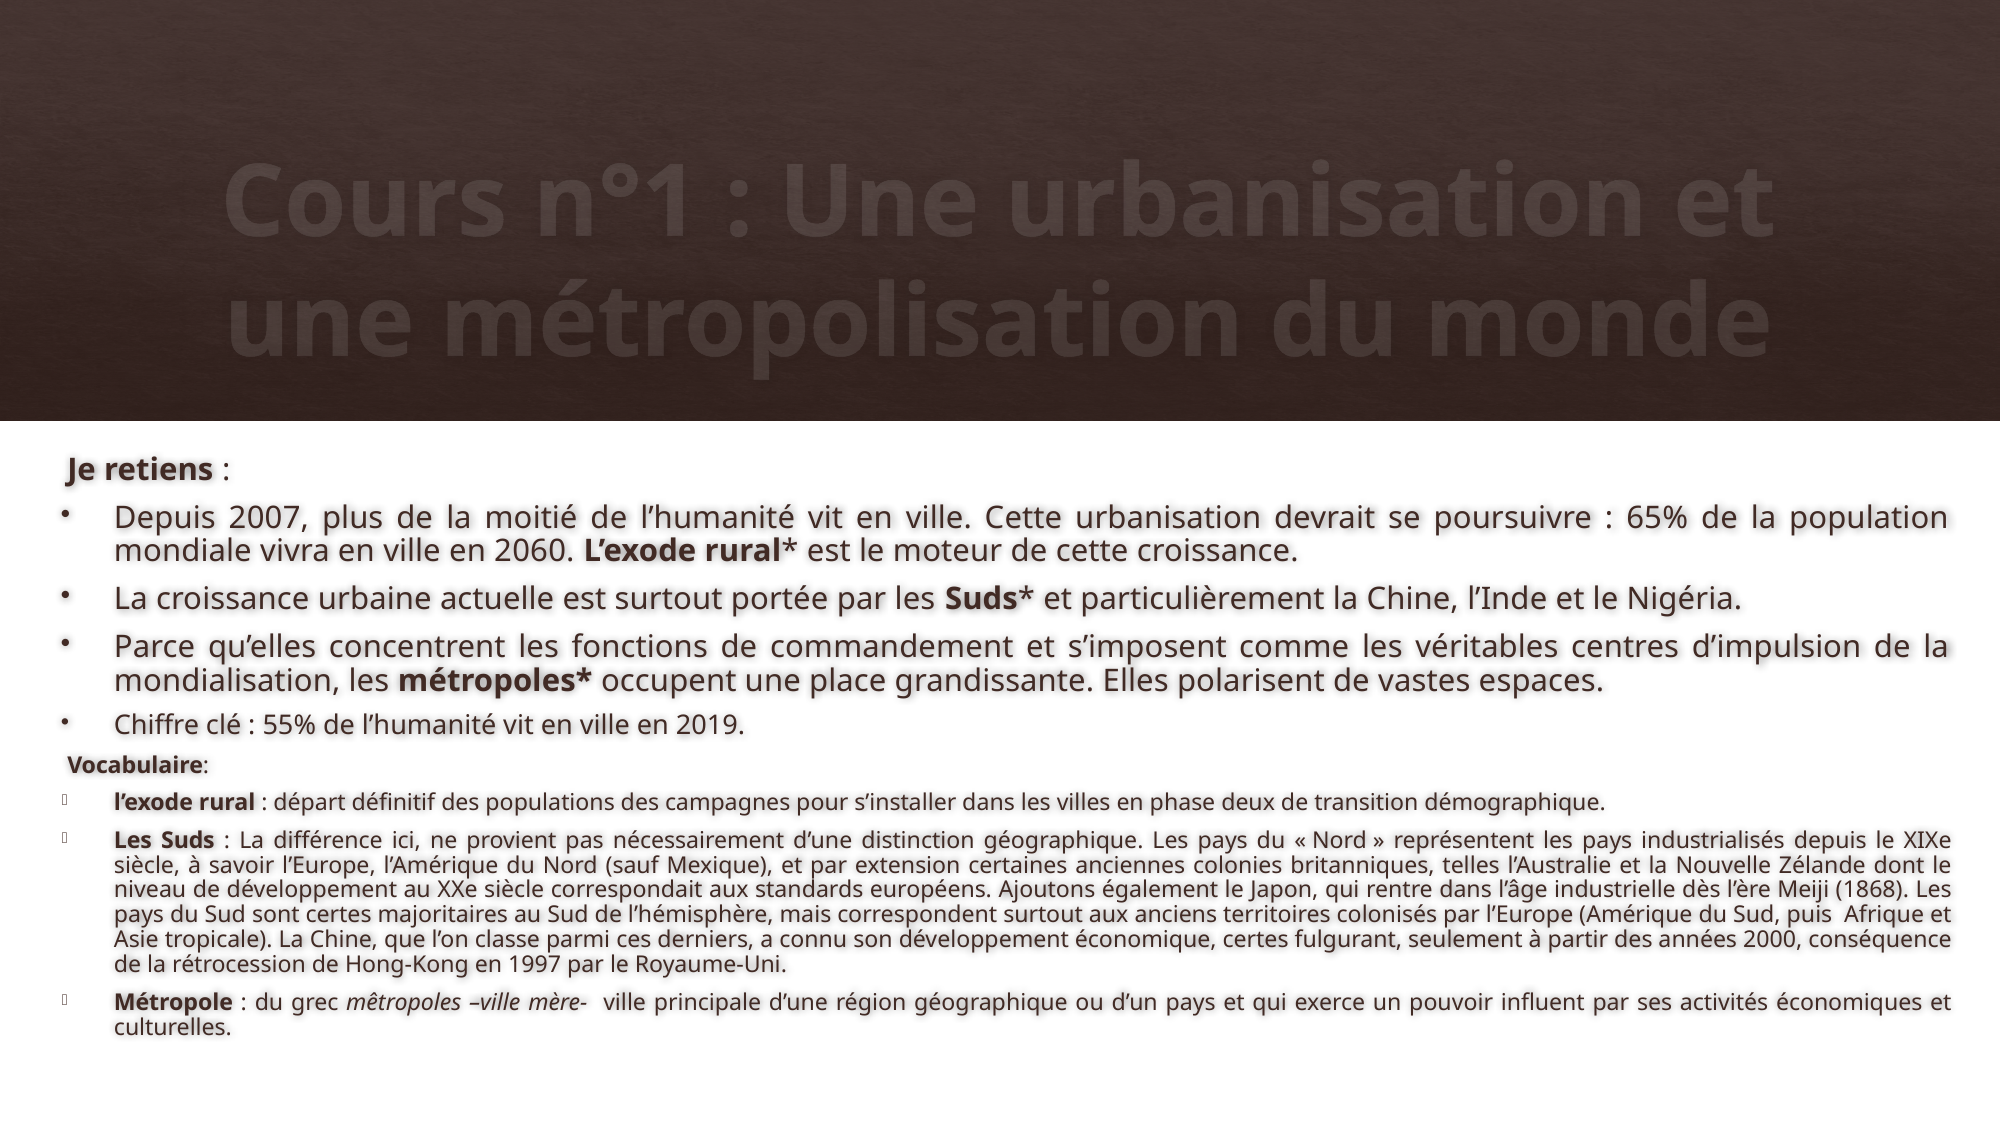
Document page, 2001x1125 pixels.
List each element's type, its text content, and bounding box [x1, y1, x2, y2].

list Je retiens : Depuis 2007, plus de la moitié de l’humanité vit en ville. Cette urbanisation devrait se poursuivre : 65% de la population mondiale vivra en ville en 2060. L’exode rural* est le moteur de cette croissance. La croissance urbaine actuelle est surtout portée par les Suds* et particulièrement la Chine, l’Inde et le Nigéria. Parce qu’elles concentrent les fonctions de commandement et s’imposent comme les véritables centres d’impulsion de la mondialisation, les métropoles* occupent une place grandissante. Elles polarisent de vastes espaces. Chiffre clé : 55% de l’humanité vit en ville en 2019. Vocabulaire: l’exode rural : départ définitif des populations des campagnes pour s’installer dans les villes en phase deux de transition démographique. Les Suds : La différence ici, ne provient pas nécessairement d’une distinction géographique. Les pays du « Nord » représentent les pays industrialisés depuis le XIXe siècle, à savoir l’Europe, l’Amérique du Nord (sauf Mexique), et par extension certaines anciennes colonies britanniques, telles l’Australie et la Nouvelle Zélande dont le niveau de développement au XXe siècle correspondait aux standards européens. Ajoutons également le Japon, qui rentre dans l’âge industrielle dès l’ère Meiji (1868). Les pays du Sud sont certes majoritaires au Sud de l’hémisphère, mais correspondent surtout aux anciens territoires colonisés par l’Europe (Amérique du Sud, puis Afrique et Asie tropicale). La Chine, que l’on classe parmi ces derniers, a connu son développement économique, certes fulgurant, seulement à partir des années 2000, conséquence de la rétrocession de Hong-Kong en 1997 par le Royaume-Uni. Métropole : du grec mêtropoles –ville mère- ville principale d’une région géographique ou d’un pays et qui exerce un pouvoir influent par ses activités économiques et culturelles. [46, 441, 1967, 1052]
text_box [0, 0, 2000, 422]
text_box [0, 422, 2000, 1125]
title Cours n°1 : Une urbanisation et une métropolisation du monde [149, 121, 1849, 390]
